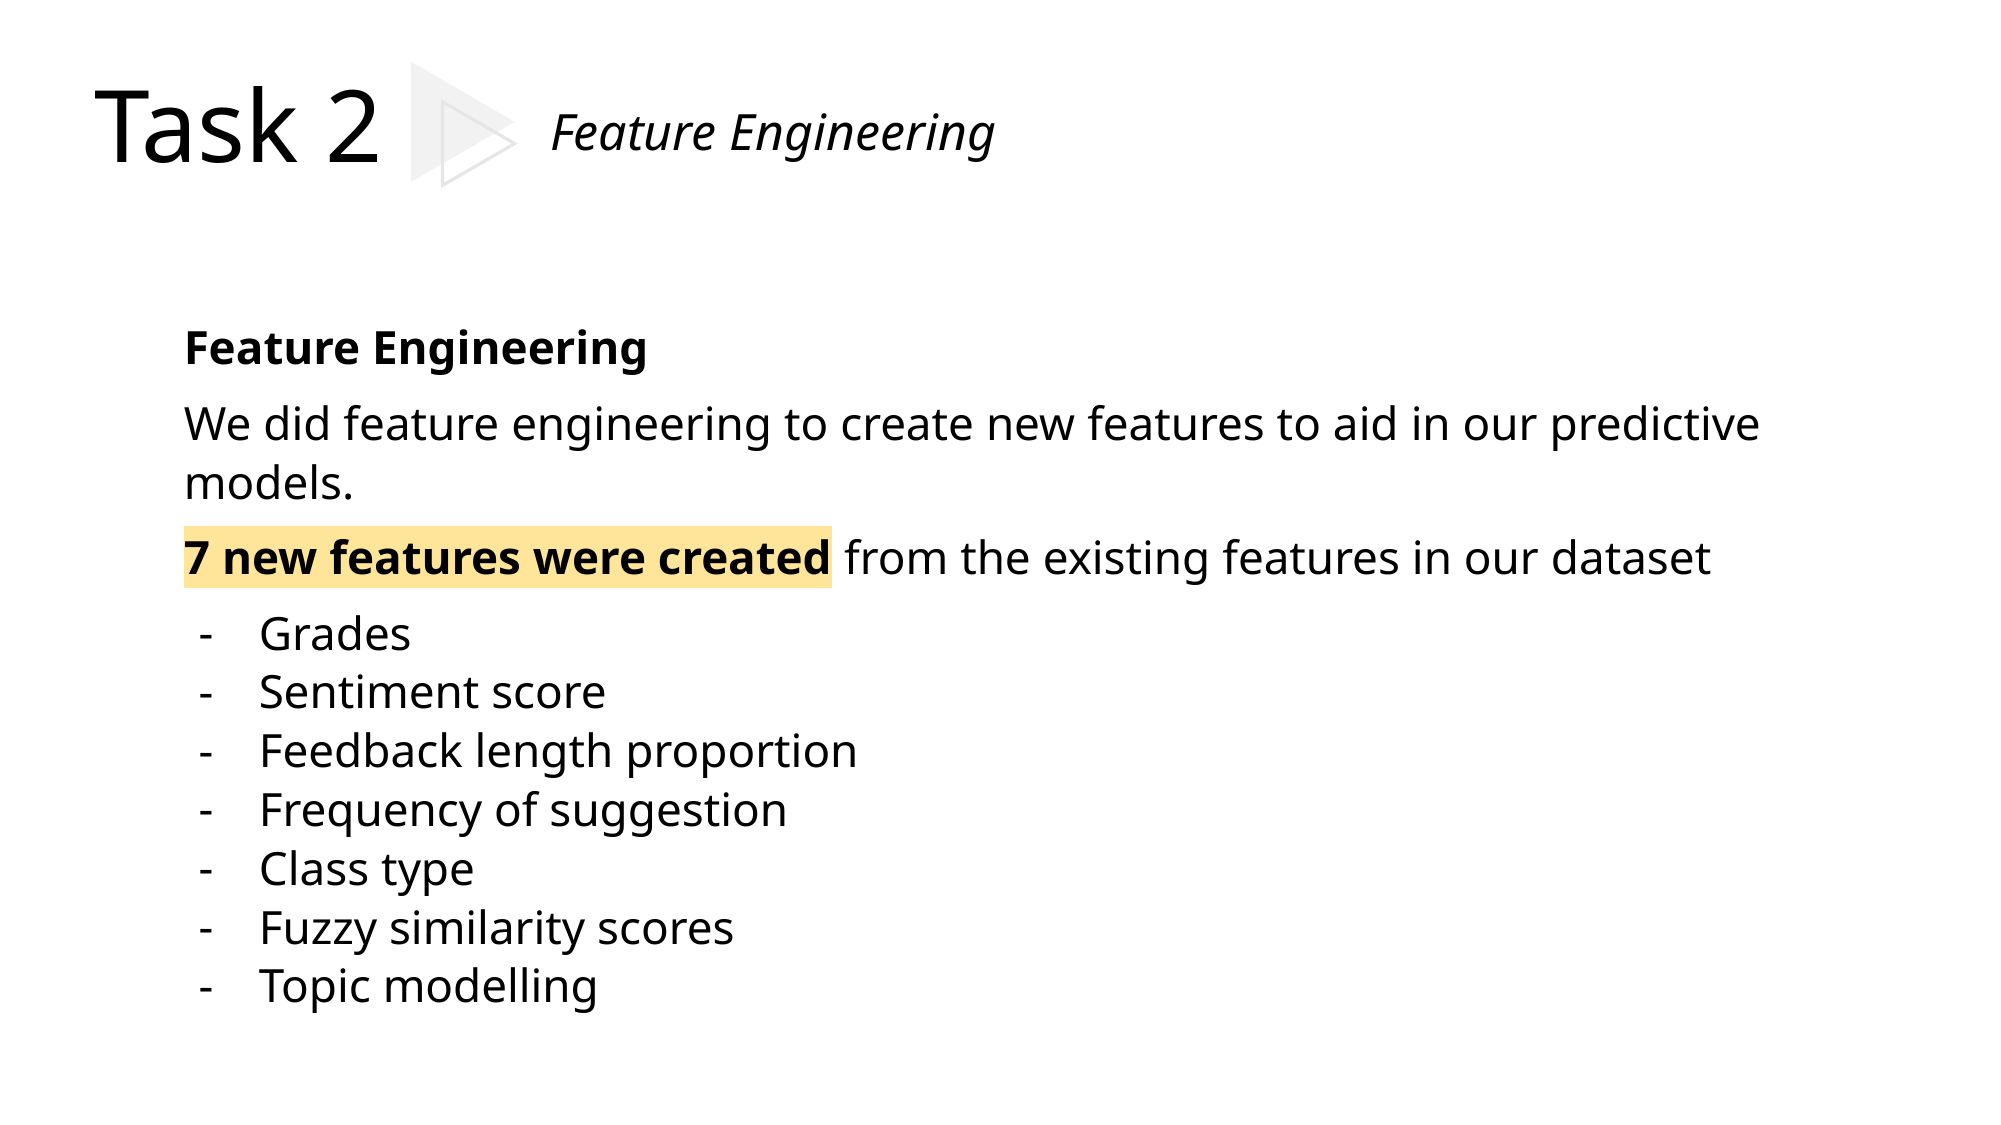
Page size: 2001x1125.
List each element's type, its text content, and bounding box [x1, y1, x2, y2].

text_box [410, 61, 515, 186]
text_box Feature Engineering We did feature engineering to create new features to aid in our predictive models. 7 new features were created from the existing features in our dataset Grades Sentiment score Feedback length proportion Frequency of suggestion Class type Fuzzy similarity scores Topic modelling [169, 307, 1893, 973]
text_box Task 2 [79, 55, 411, 192]
text_box Feature Engineering [535, 93, 1929, 154]
